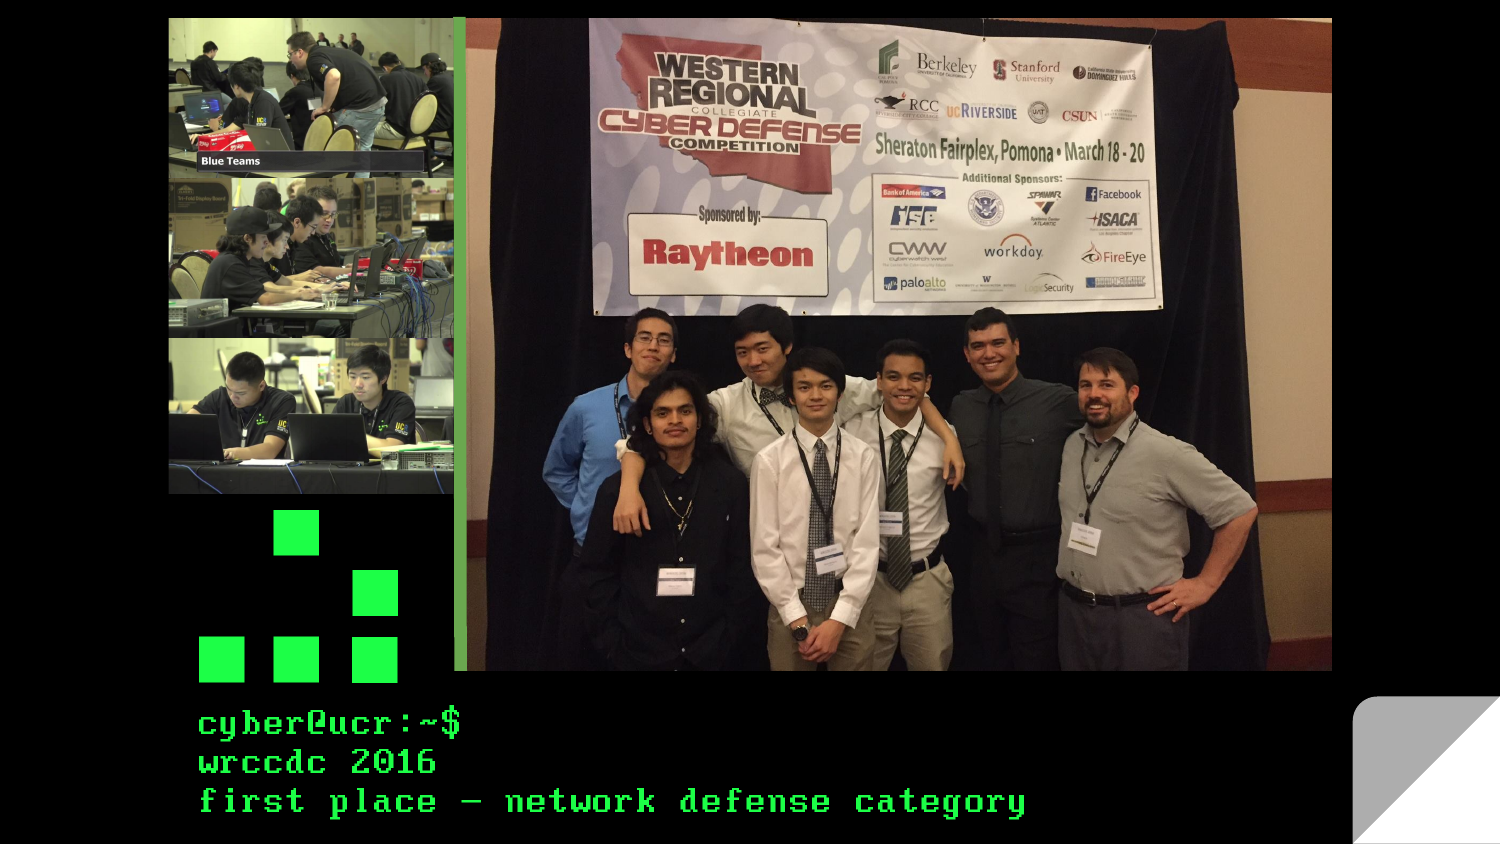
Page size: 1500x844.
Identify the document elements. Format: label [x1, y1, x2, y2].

text_box [168, 16, 1332, 672]
picture [168, 672, 1074, 844]
